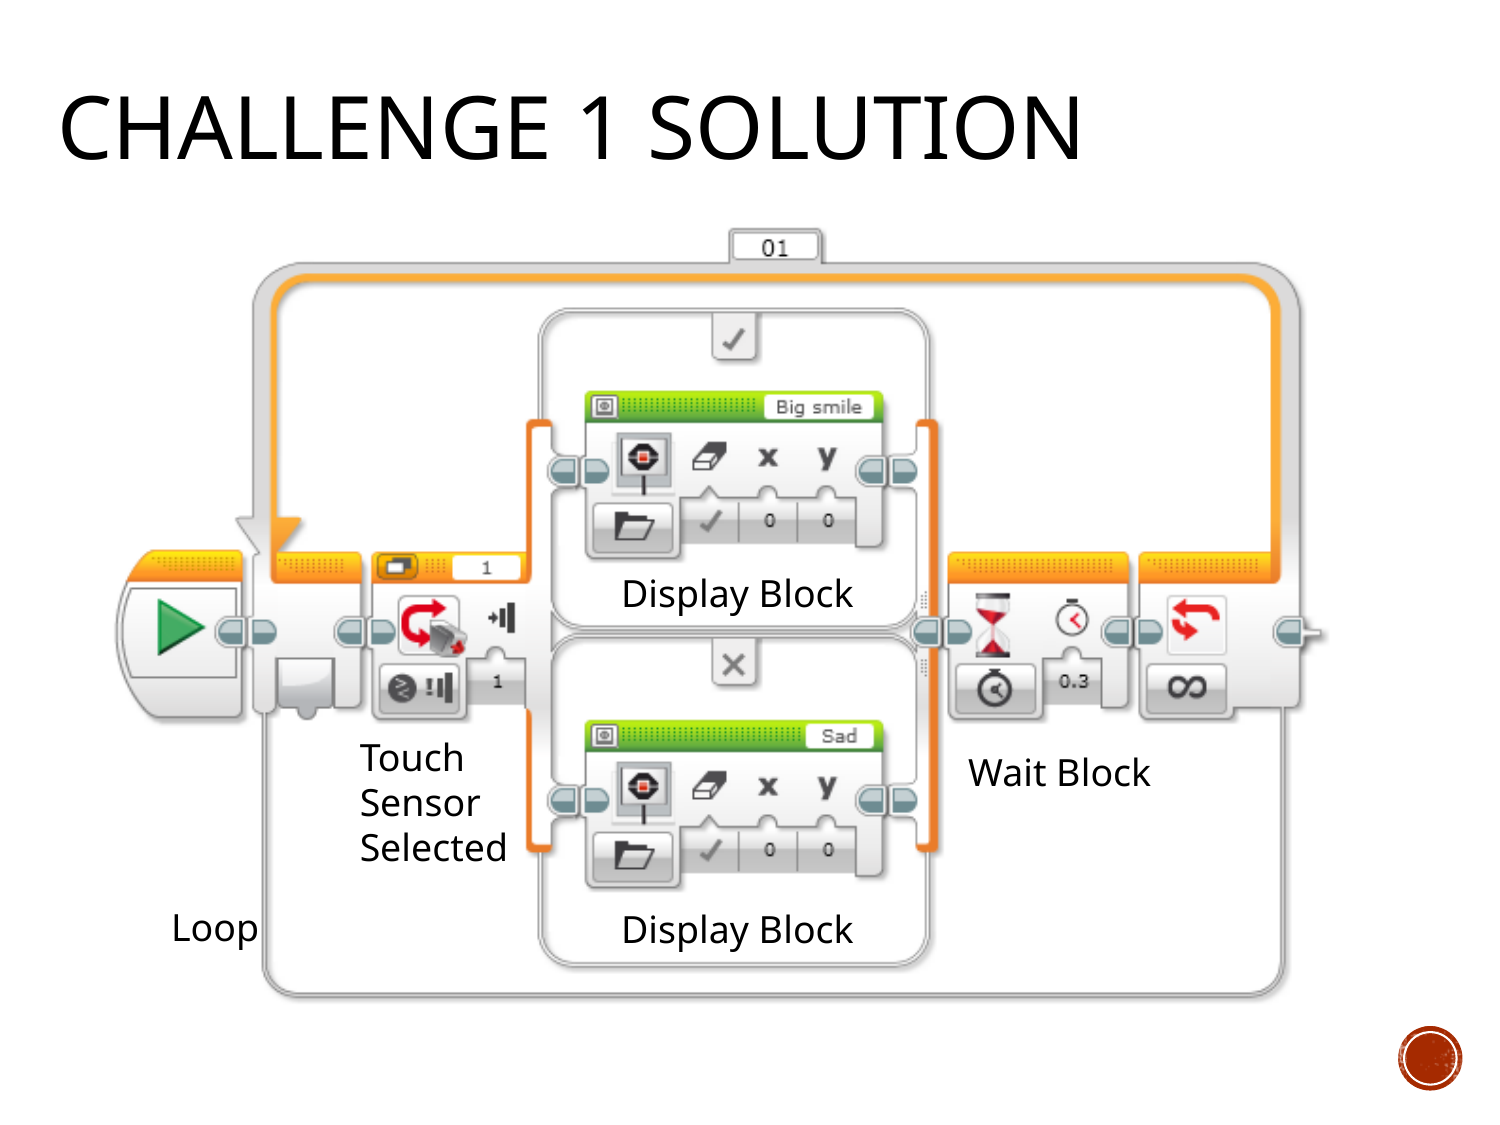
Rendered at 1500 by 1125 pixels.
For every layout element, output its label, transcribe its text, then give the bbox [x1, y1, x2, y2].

picture [75, 202, 1341, 1025]
title Challenge 1 SOLUTION [42, 48, 1443, 216]
